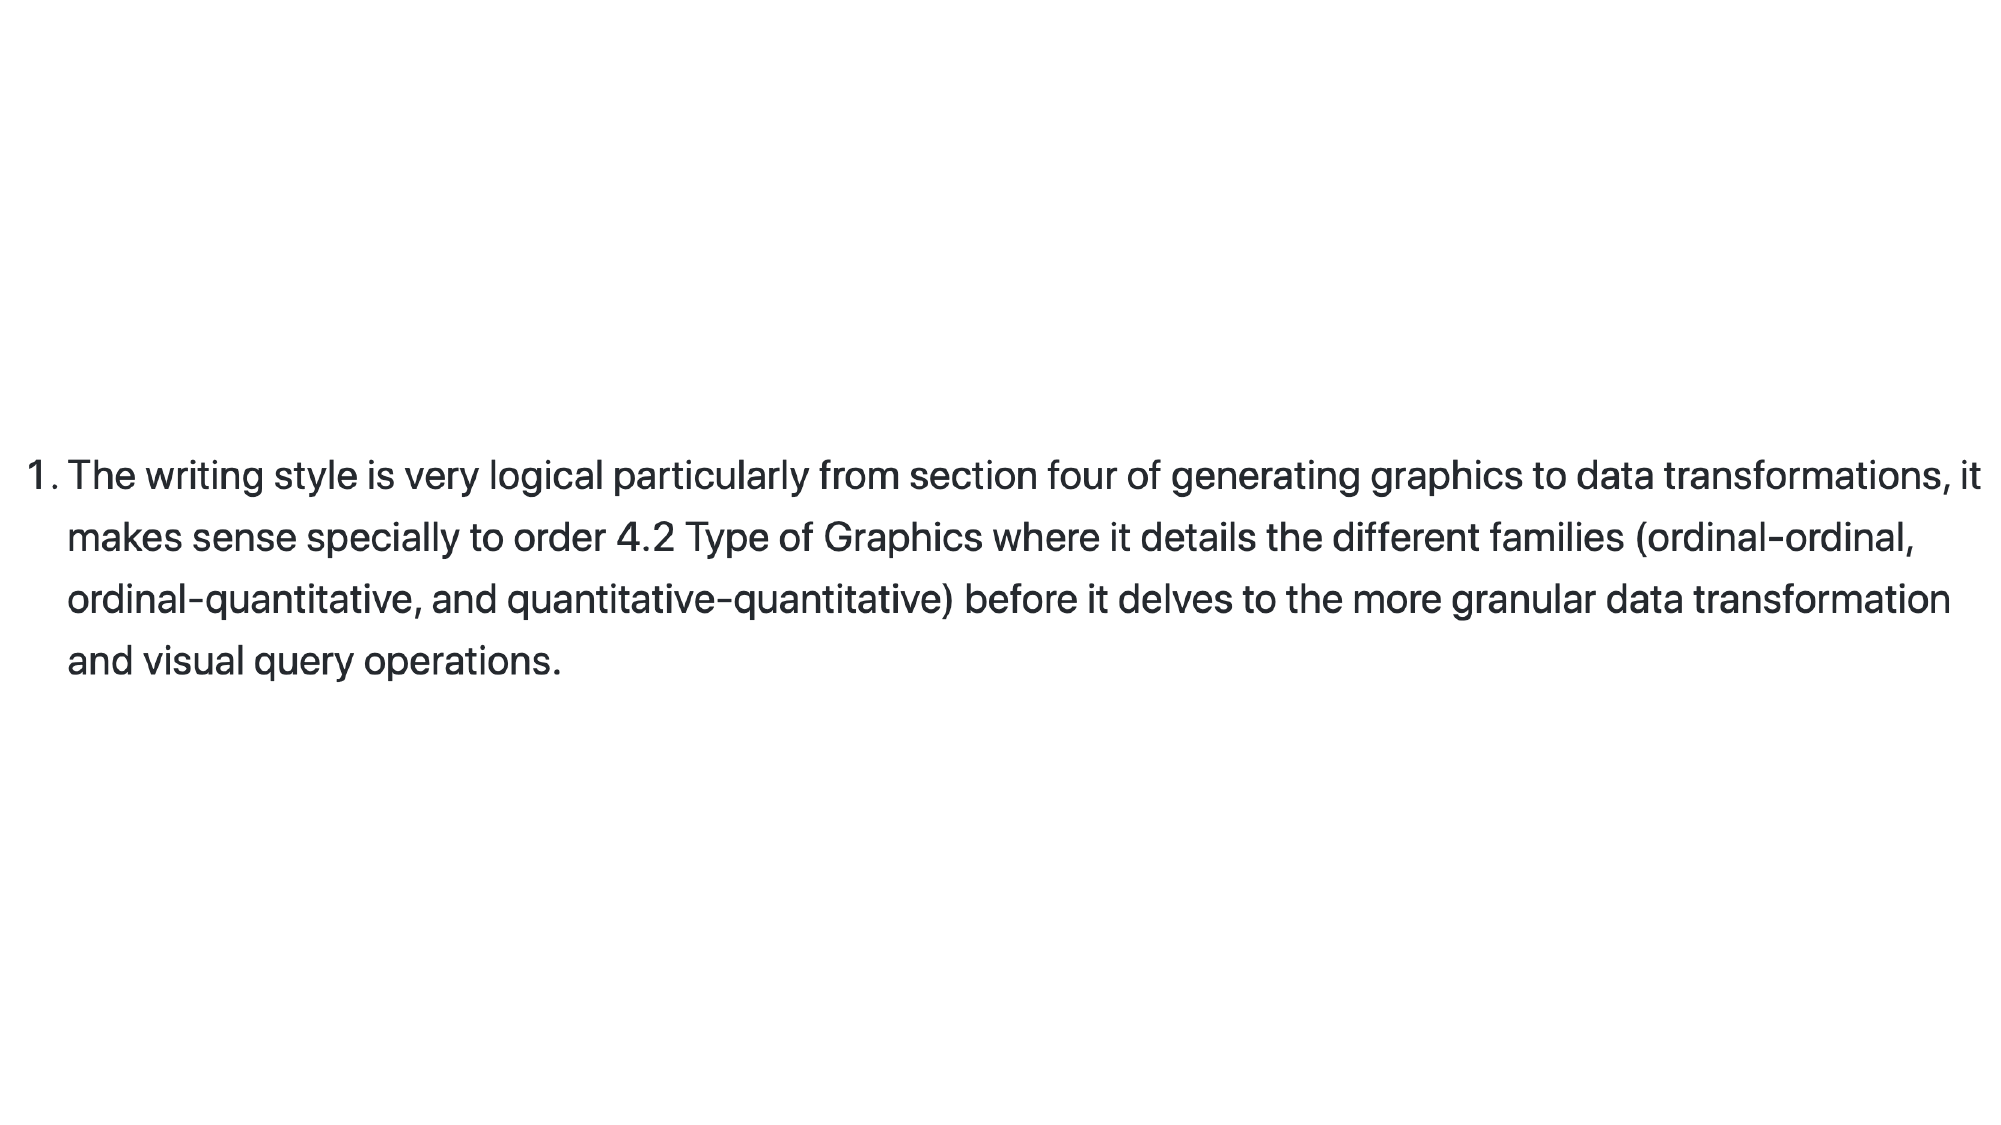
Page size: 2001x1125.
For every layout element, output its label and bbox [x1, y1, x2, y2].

picture [0, 420, 2000, 705]
